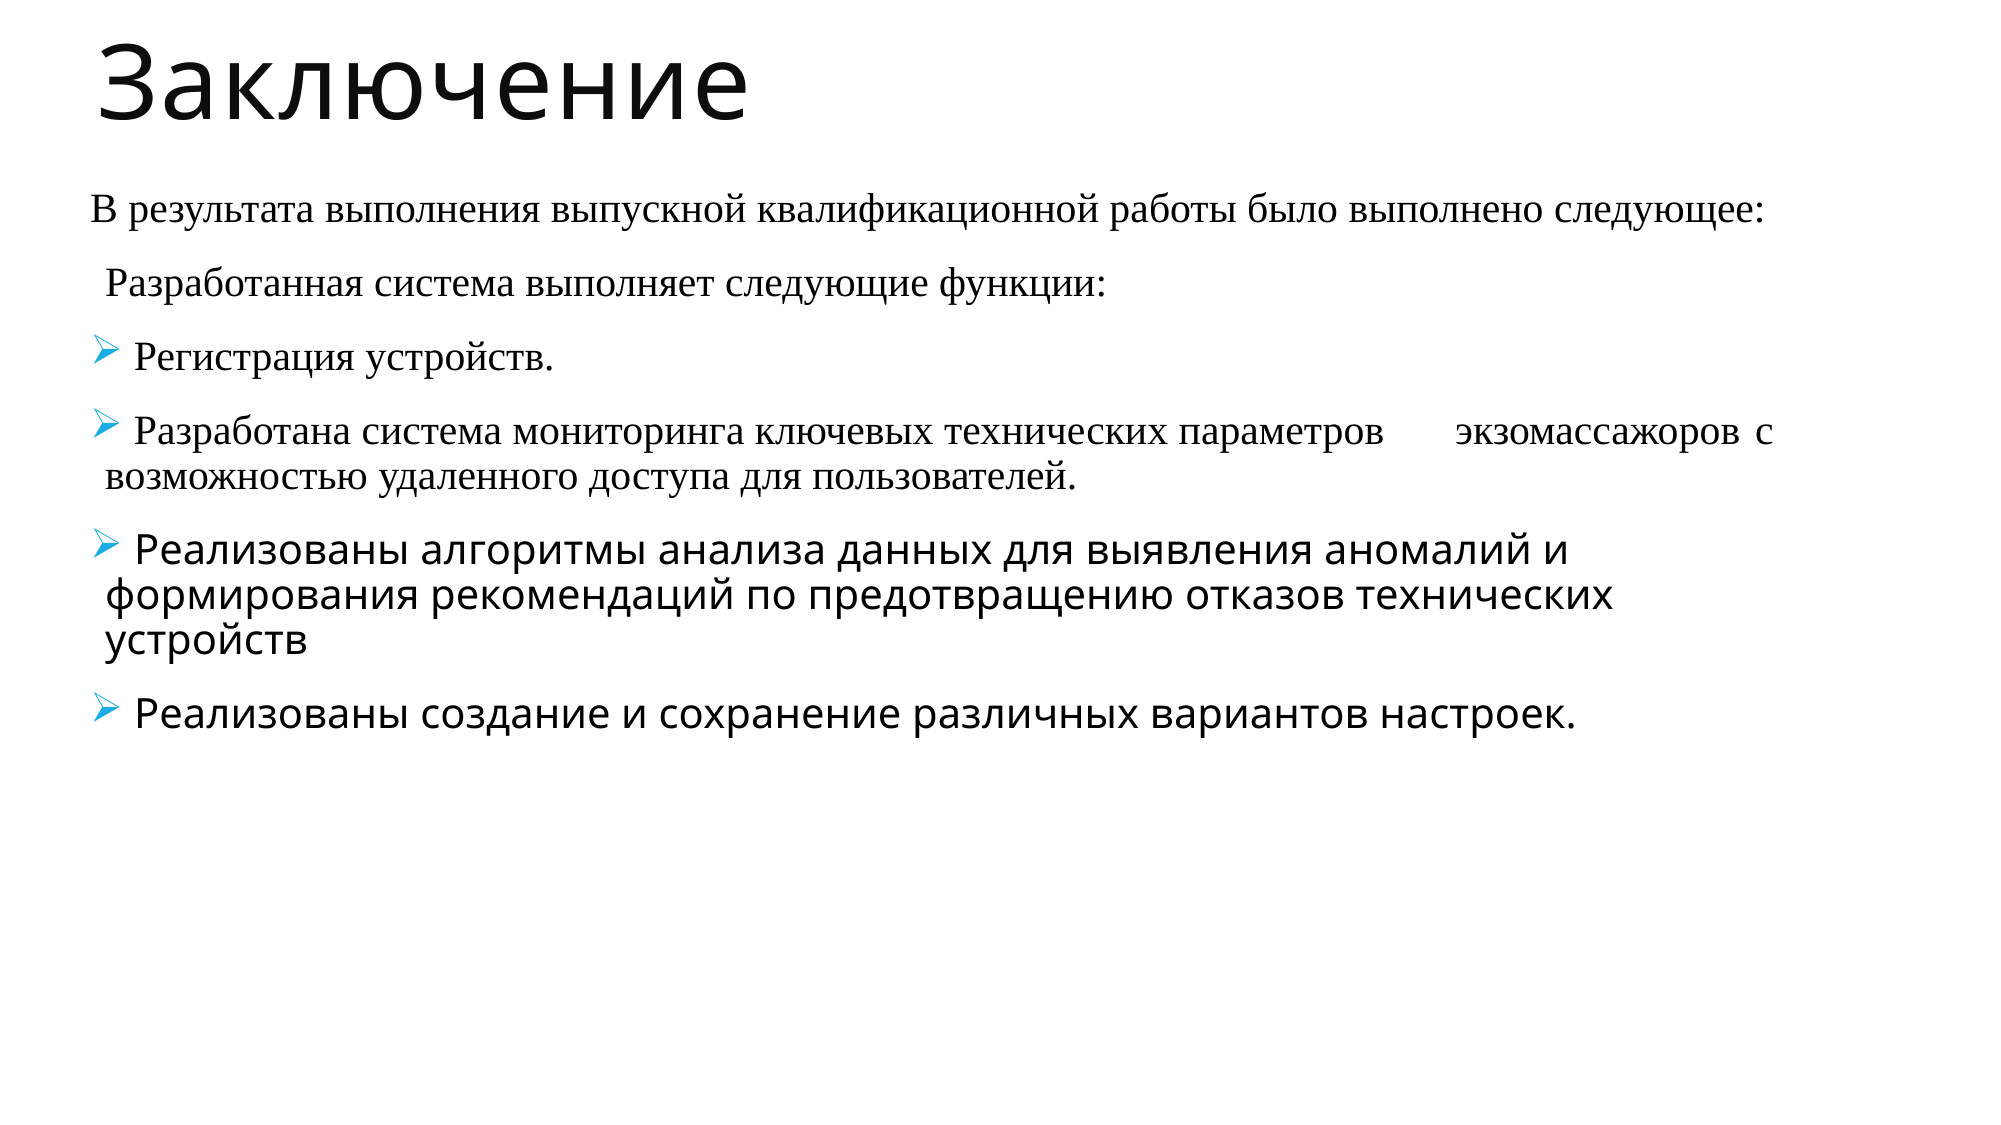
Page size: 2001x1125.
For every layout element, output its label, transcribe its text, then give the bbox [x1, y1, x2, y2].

list В результата выполнения выпускной квалификационной работы было выполнено следующее: Разработанная система выполняет следующие функции: Регистрация устройств. Разработана система мониторинга ключевых технических параметров экзомассажоров с возможностью удаленного доступа для пользователей. Реализованы алгоритмы анализа данных для выявления аномалий и формирования рекомендаций по предотвращению отказов технических устройств Реализованы создание и сохранение различных вариантов настроек. [82, 178, 1887, 1034]
title Заключение [82, 27, 1761, 152]
